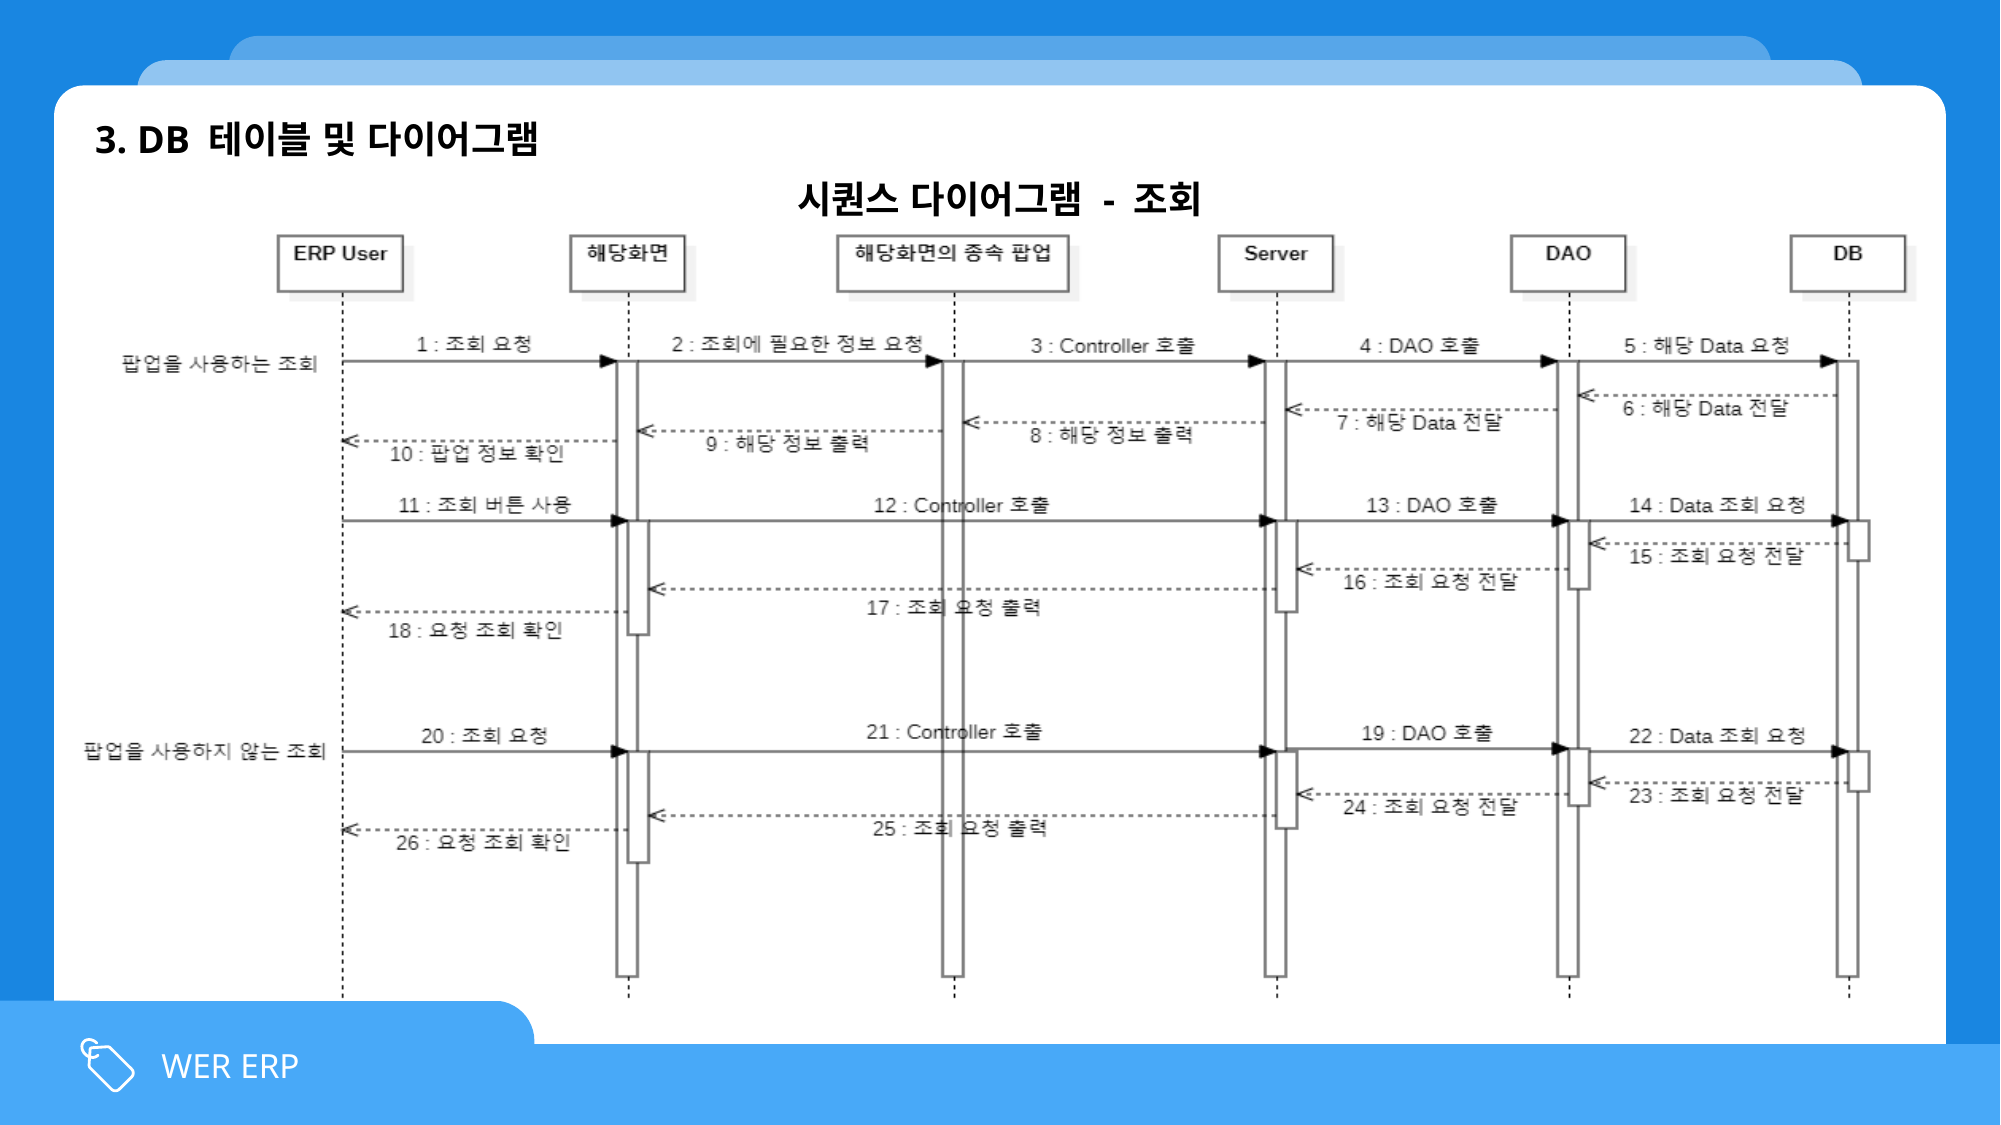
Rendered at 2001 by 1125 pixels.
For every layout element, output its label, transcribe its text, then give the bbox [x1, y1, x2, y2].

text_box [136, 59, 1864, 84]
text_box 시퀀스 다이어그램 - 조회 [666, 168, 1334, 229]
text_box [0, 1000, 2000, 1125]
text_box [228, 34, 1772, 59]
text_box [53, 84, 1947, 1000]
text_box 3. DB 테이블 및 다이어그램 [80, 108, 604, 169]
picture [80, 229, 1925, 1001]
